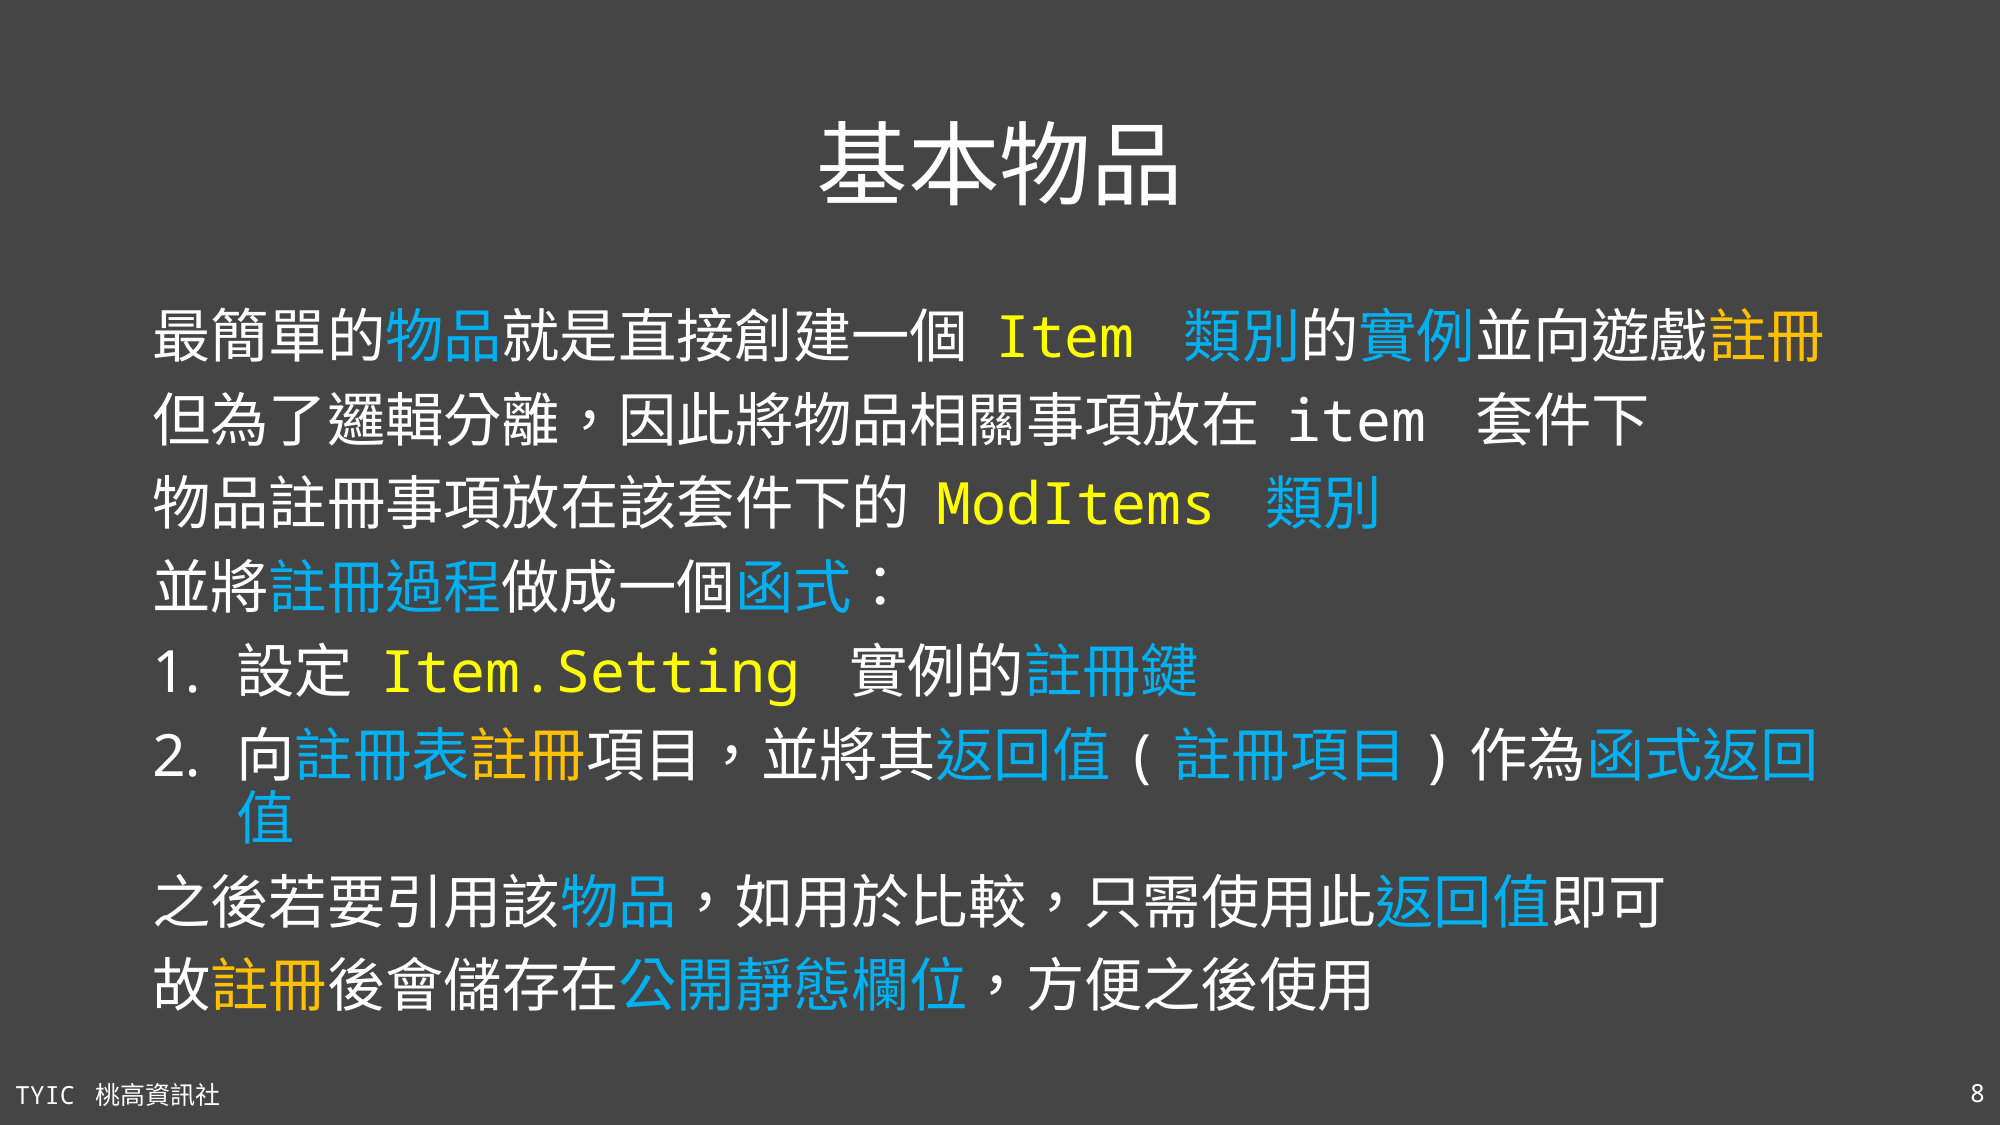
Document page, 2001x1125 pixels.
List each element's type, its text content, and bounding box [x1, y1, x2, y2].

list 最簡單的物品就是直接創建一個 Item 類別的實例並向遊戲註冊 但為了邏輯分離，因此將物品相關事項放在 item 套件下 物品註冊事項放在該套件下的 ModItems 類別 並將註冊過程做成一個函式： 設定 Item.Setting 實例的註冊鍵 向註冊表註冊項目，並將其返回值(註冊項目)作為函式返回值 之後若要引用該物品，如用於比較，只需使用此返回值即可 故註冊後會儲存在公開靜態欄位，方便之後使用 [137, 299, 1863, 1014]
title 基本物品 [137, 59, 1863, 278]
